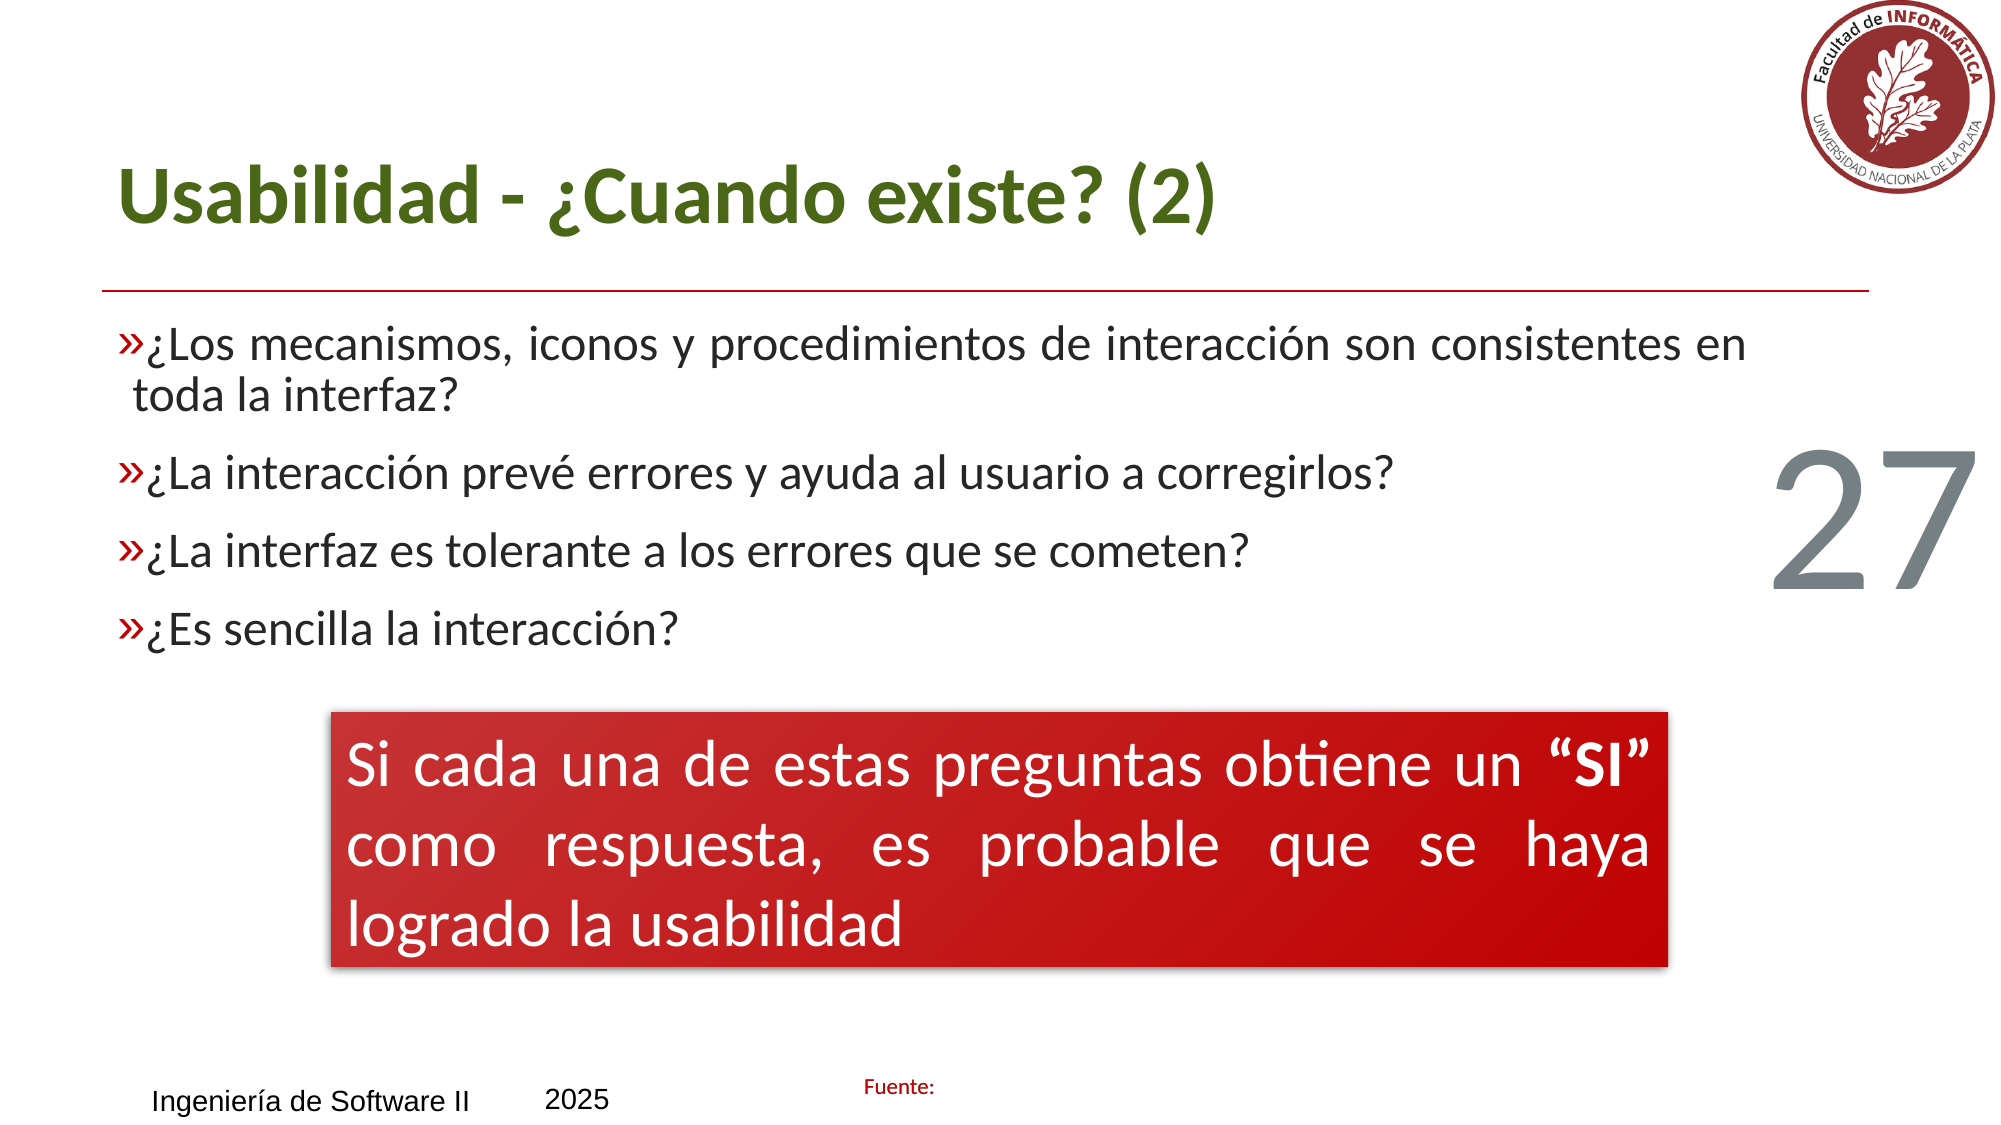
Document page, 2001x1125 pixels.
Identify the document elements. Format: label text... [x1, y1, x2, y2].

slide_number 27 [1764, 467, 1998, 640]
title Usabilidad - ¿Cuando existe? (2) [102, 105, 1747, 291]
list ¿Los mecanismos, iconos y procedimientos de interacción son consistentes en toda la interfaz? ¿La interacción prevé errores y ayuda al usuario a corregirlos? ¿La interfaz es tolerante a los errores que se cometen? ¿Es sencilla la interacción? [102, 312, 1764, 703]
picture [1801, 0, 2000, 195]
text_box Si cada una de estas preguntas obtiene un “SI” como respuesta, es probable que se haya logrado la usabilidad [331, 712, 1669, 967]
